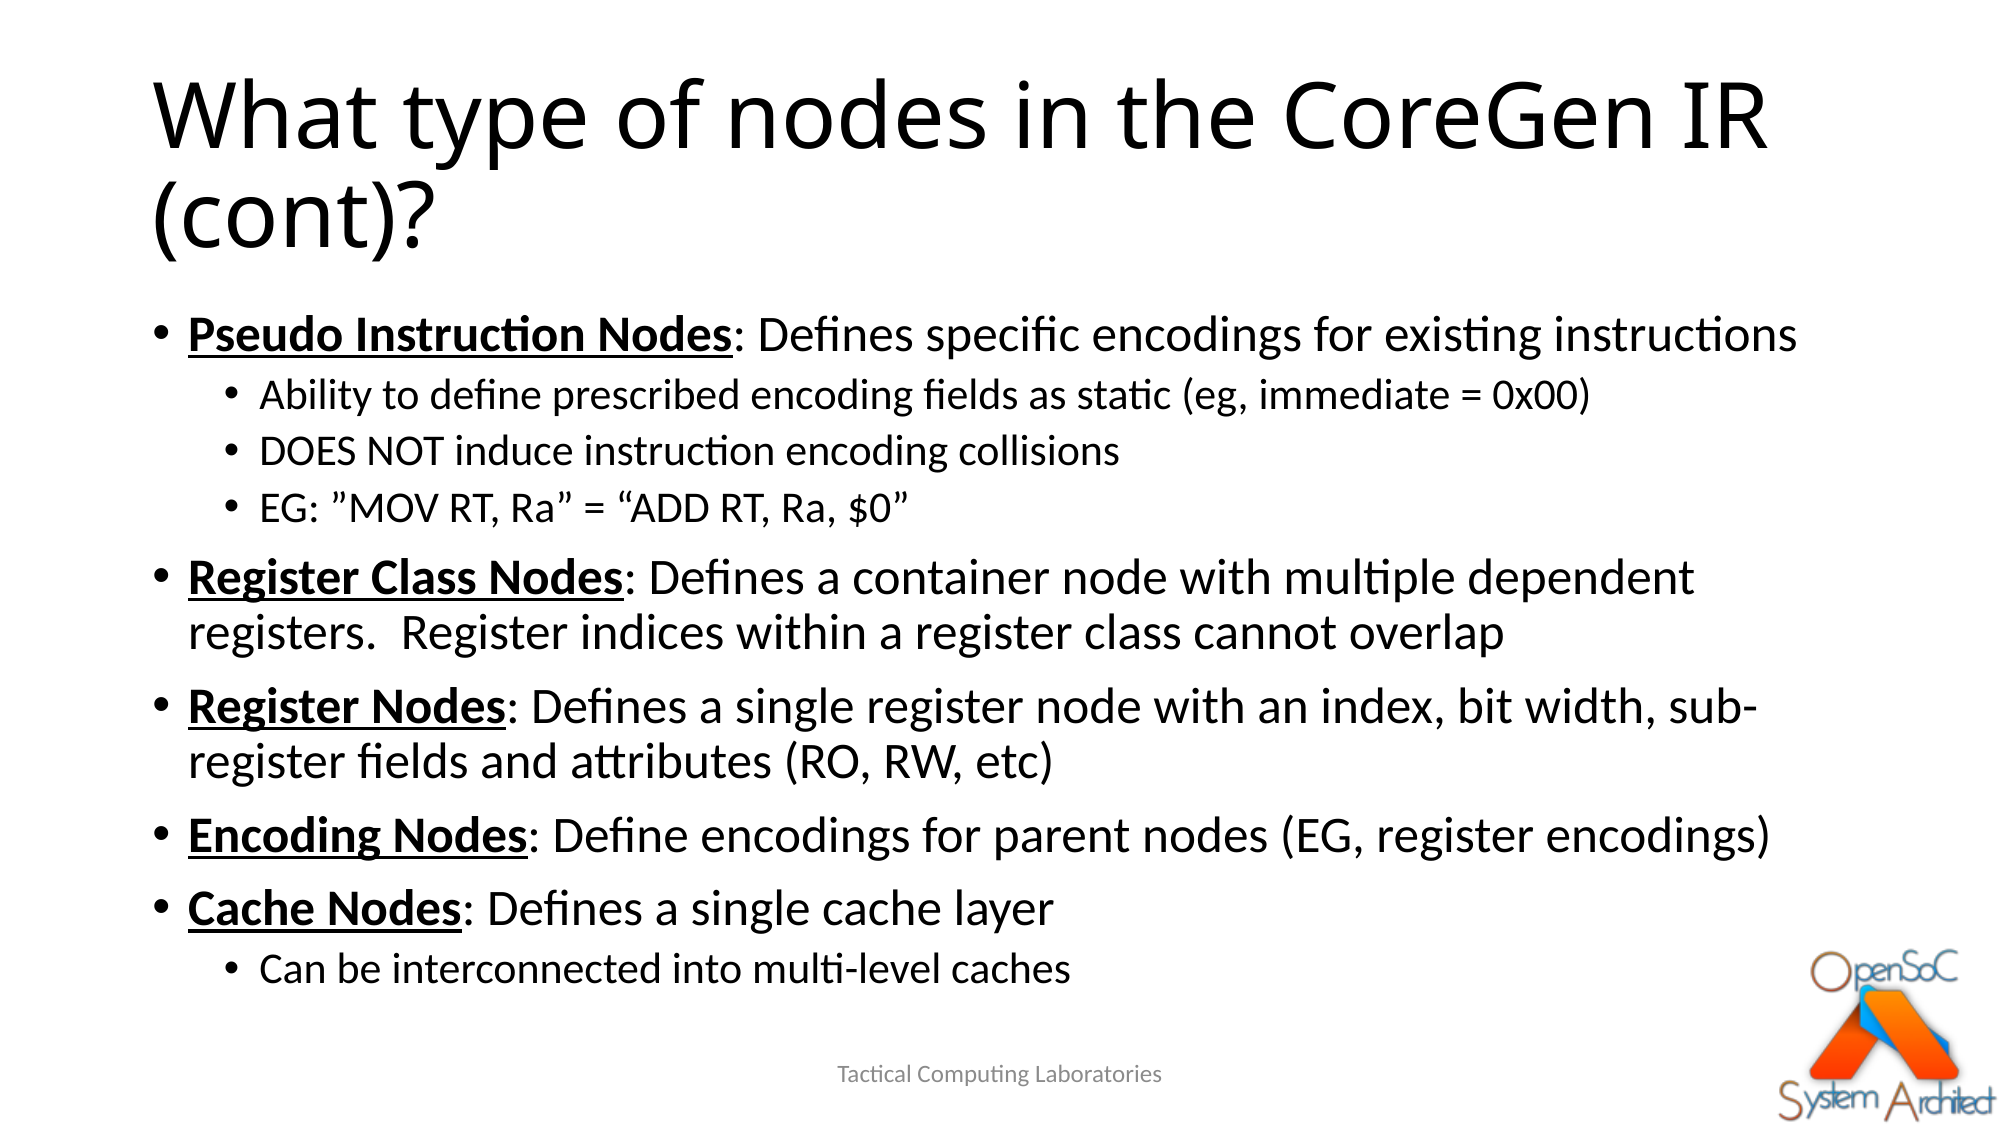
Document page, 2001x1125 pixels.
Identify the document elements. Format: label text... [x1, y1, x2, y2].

title What type of nodes in the CoreGen IR (cont)? [137, 59, 1863, 278]
list Pseudo Instruction Nodes: Defines specific encodings for existing instructions Ability to define prescribed encoding fields as static (eg, immediate = 0x00) DOES NOT induce instruction encoding collisions EG: ”MOV RT, Ra” = “ADD RT, Ra, $0” Register Class Nodes: Defines a container node with multiple dependent registers. Register indices within a register class cannot overlap Register Nodes: Defines a single register node with an index, bit width, sub-register fields and attributes (RO, RW, etc) Encoding Nodes: Define encodings for parent nodes (EG, register encodings) Cache Nodes: Defines a single cache layer Can be interconnected into multi-level caches [137, 299, 1863, 1014]
picture [1775, 946, 2000, 1125]
footer Tactical Computing Laboratories [662, 1042, 1338, 1103]
